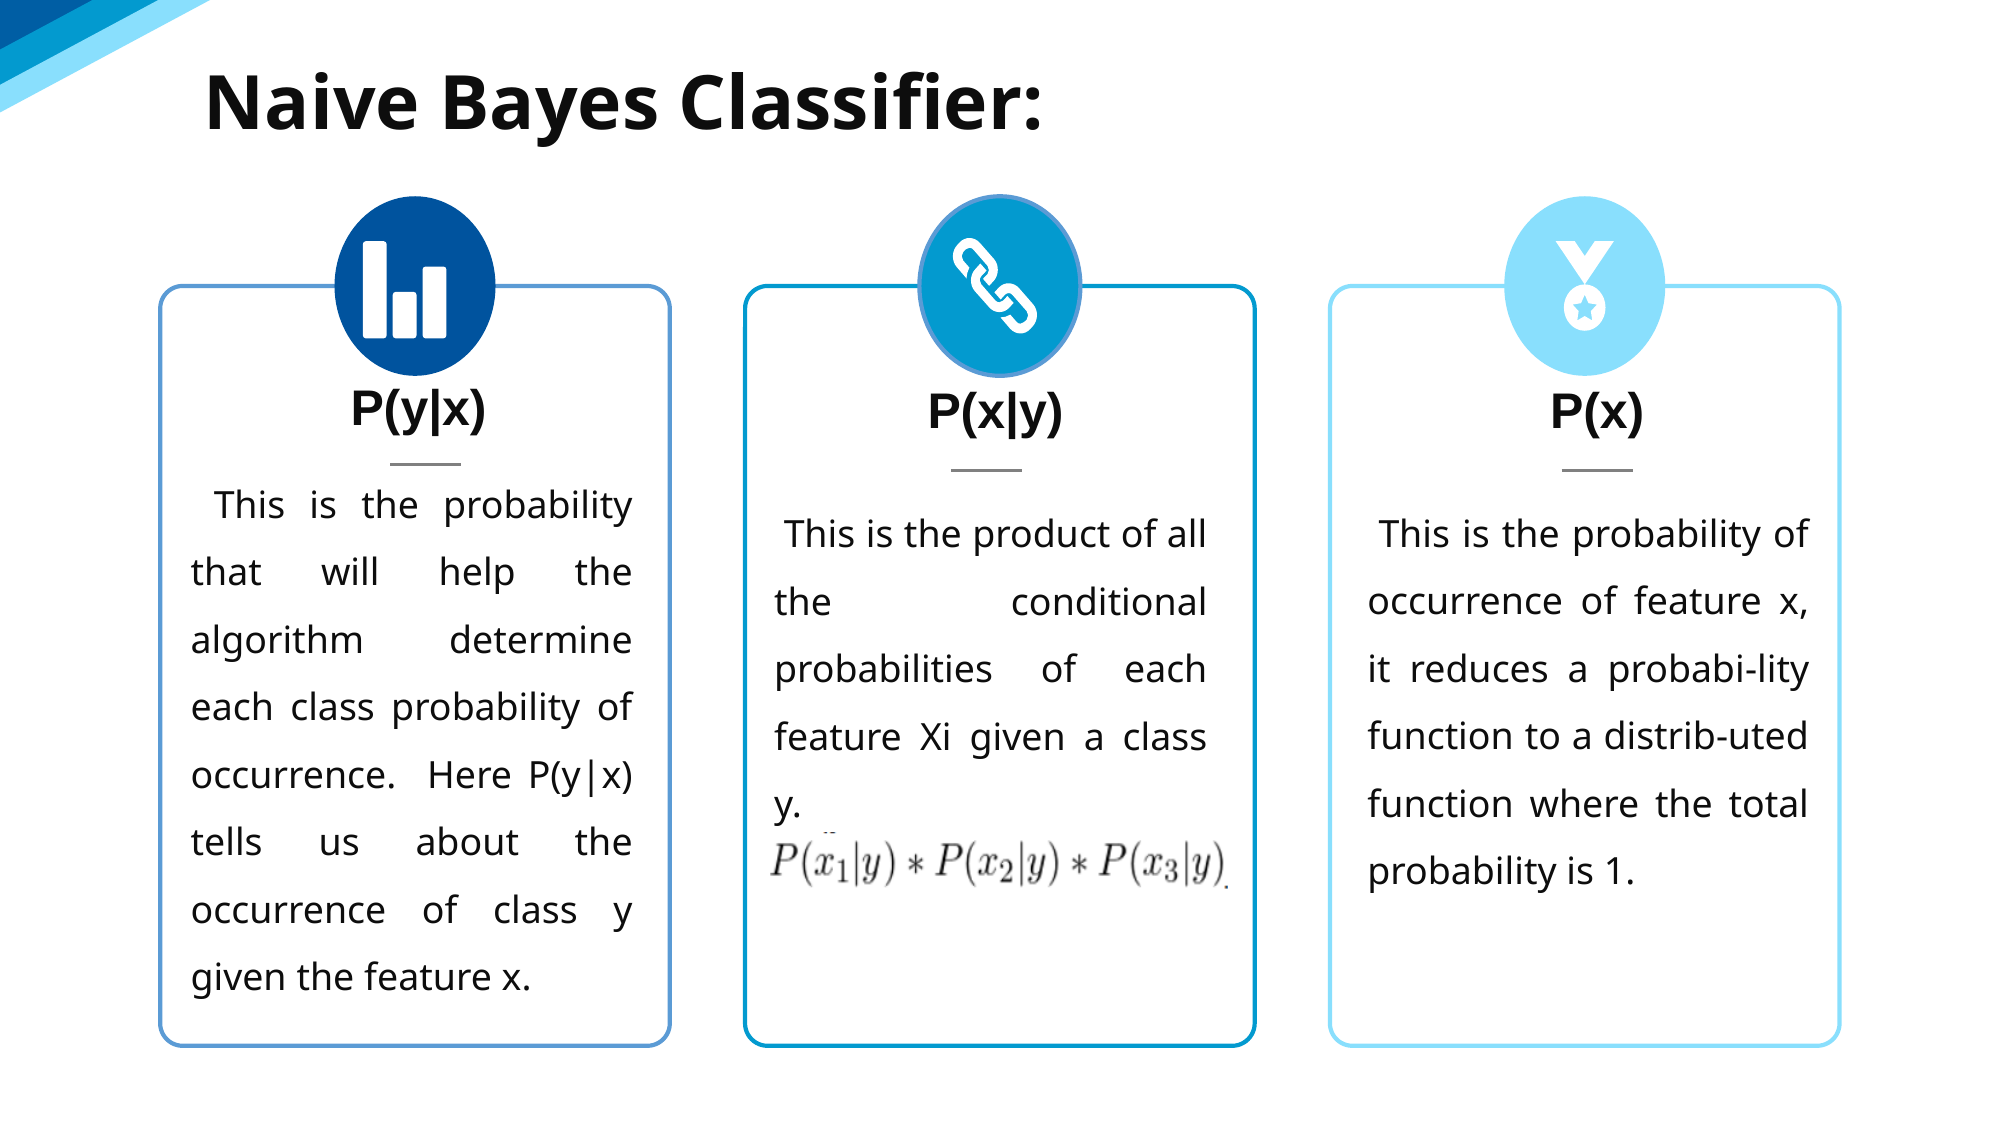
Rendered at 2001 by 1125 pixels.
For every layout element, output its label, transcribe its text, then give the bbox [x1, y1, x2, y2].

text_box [745, 196, 1255, 1046]
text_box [1329, 196, 1840, 1046]
picture [768, 832, 1228, 903]
text_box Naive Bayes Classifier: [189, 47, 1060, 257]
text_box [160, 196, 670, 367]
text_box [759, 370, 1223, 836]
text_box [160, 1004, 670, 1046]
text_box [1352, 370, 1825, 897]
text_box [124, 367, 713, 1004]
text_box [951, 236, 1039, 336]
